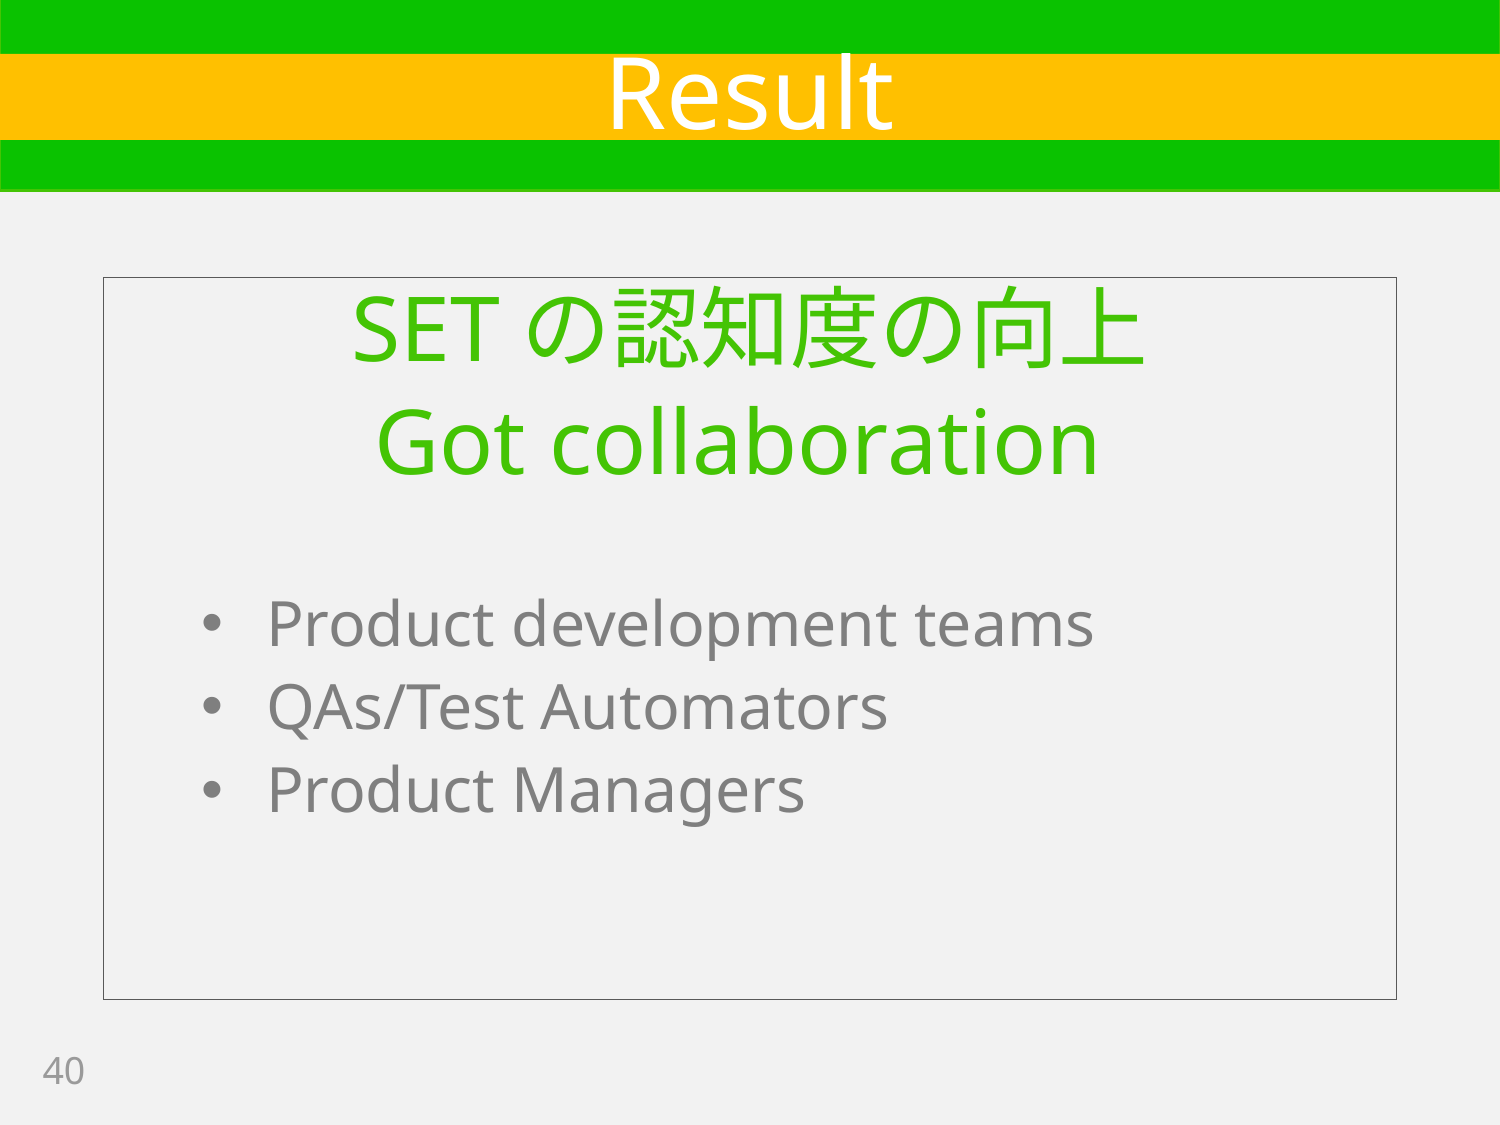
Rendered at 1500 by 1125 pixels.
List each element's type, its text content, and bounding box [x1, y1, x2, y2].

list SETの認知度の向上 Got collaboration Product development teams QAs/Test Automators Product Managers [103, 277, 1397, 1000]
slide_number 40 [27, 1042, 146, 1102]
title Result [0, 53, 1500, 140]
